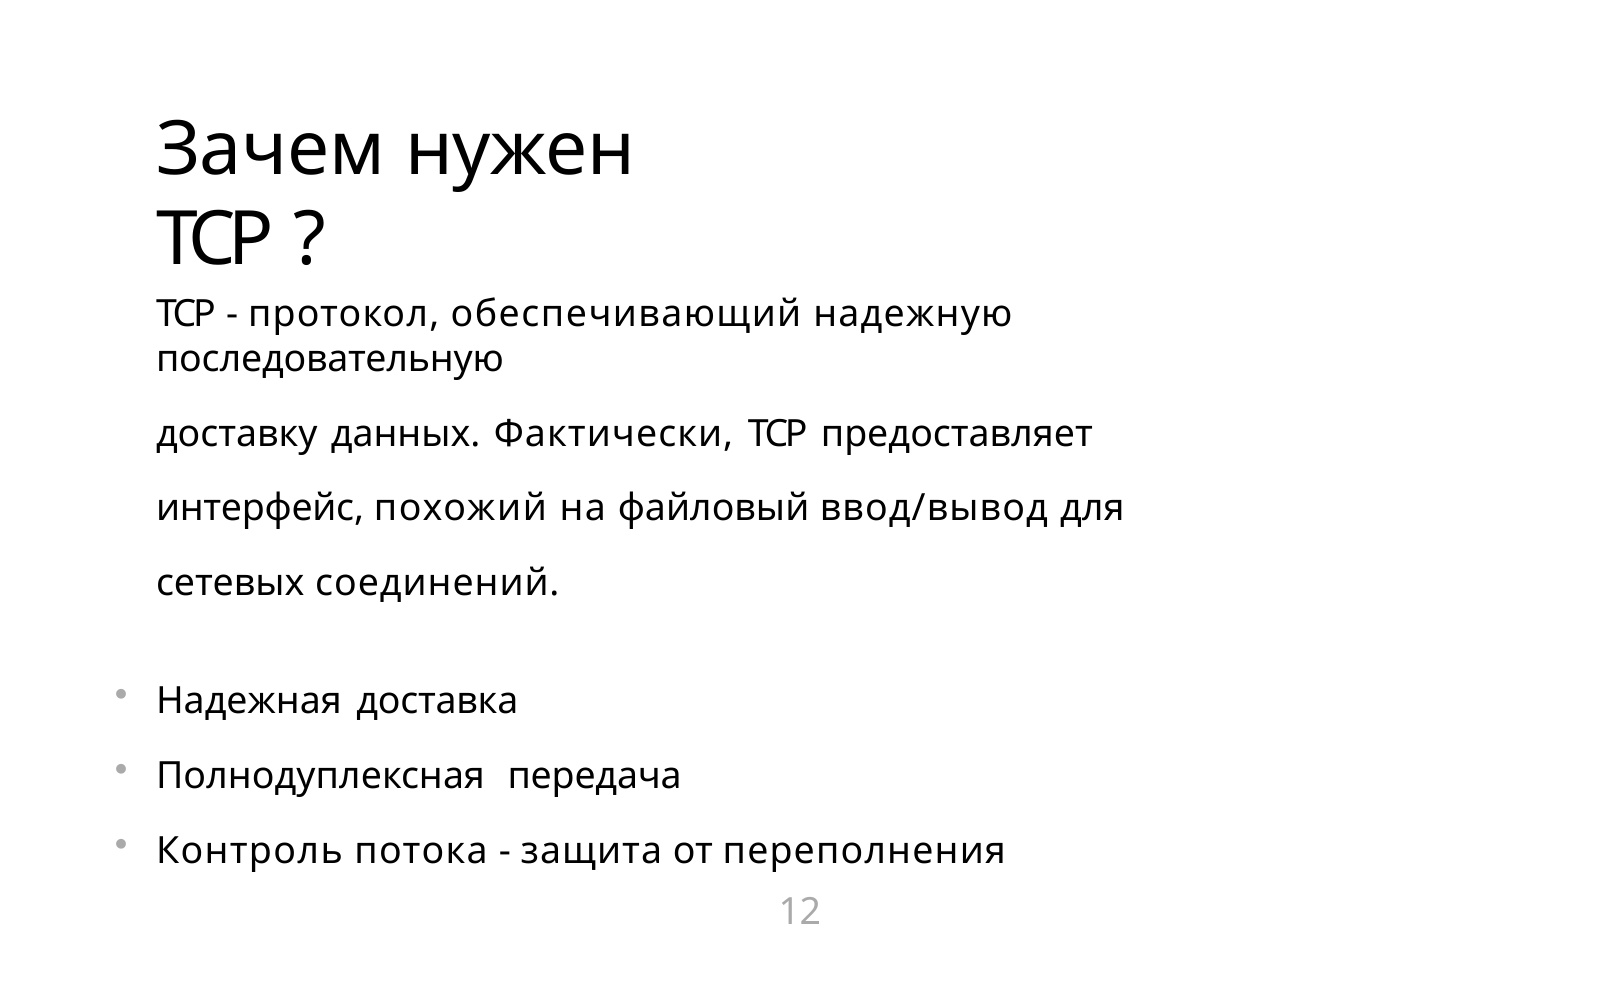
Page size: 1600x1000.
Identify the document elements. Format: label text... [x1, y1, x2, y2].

slide_number 12 [772, 882, 830, 1000]
title Зачем нужен TCP ? [154, 97, 810, 281]
text_box TCP - протокол, обеспечивающий надежную последовательную доставку данных. Фактически, TCP предоставляет интерфейс, похожий на файловый ввод/вывод для сетевых соединений. Надежная доставка Полнодуплексная передача Контроль потока - защита от переполнения [113, 287, 1332, 871]
